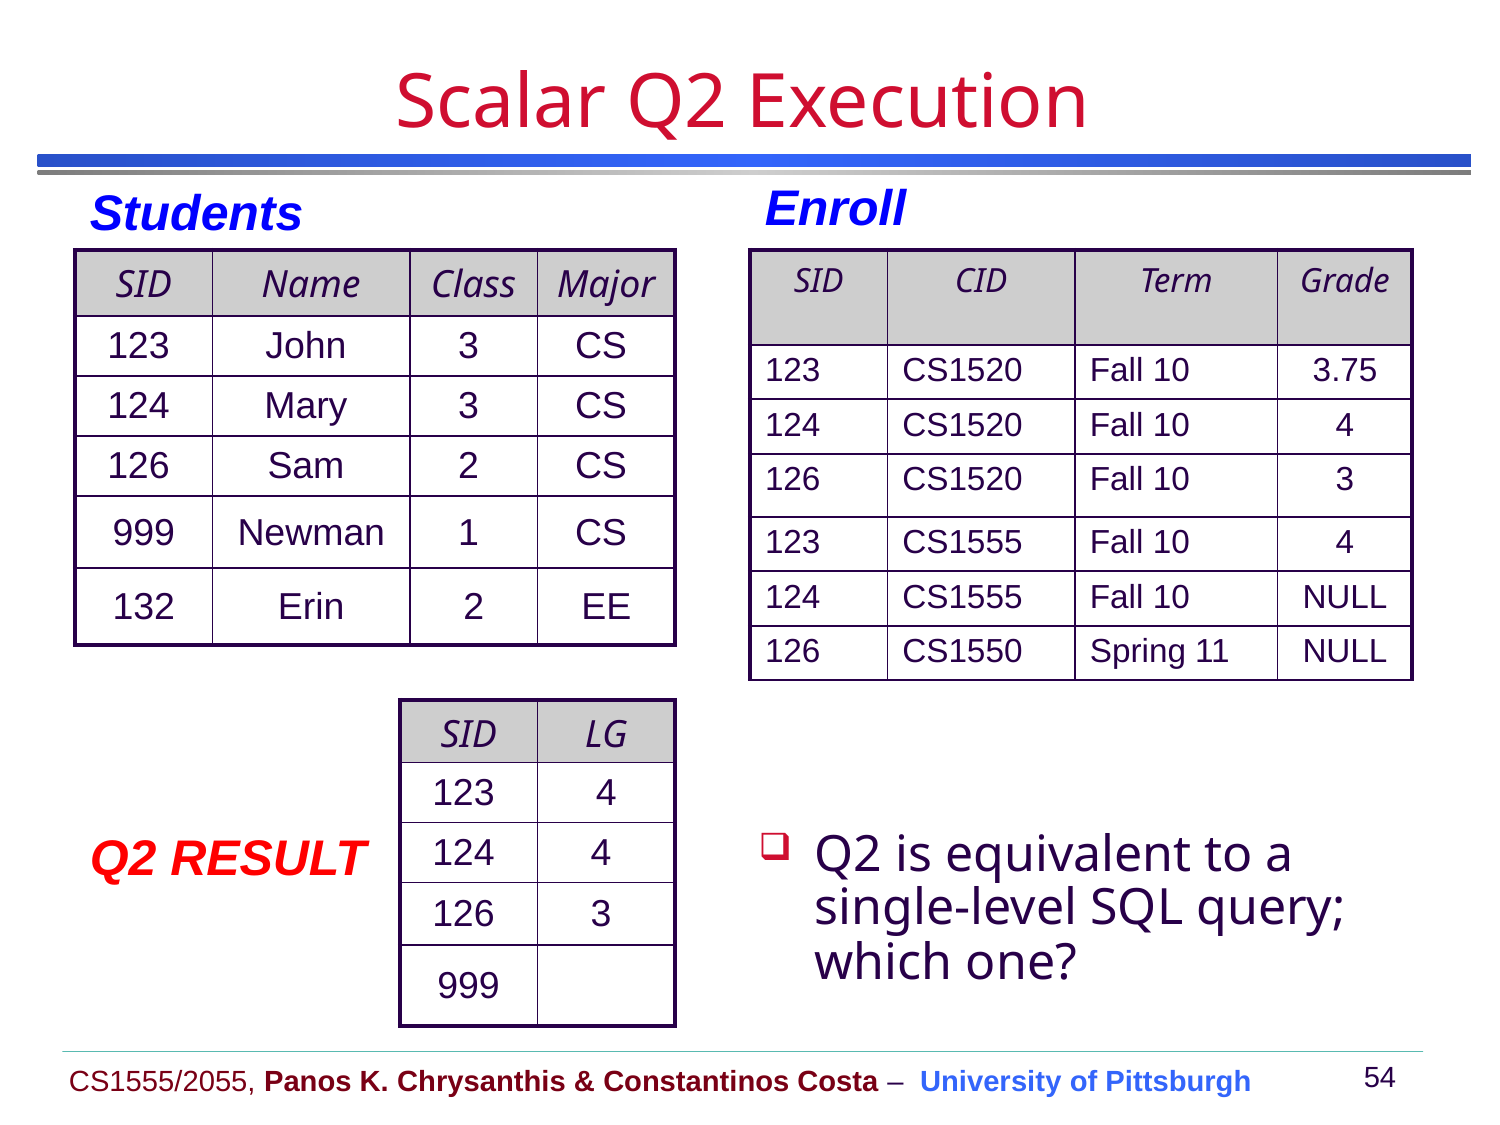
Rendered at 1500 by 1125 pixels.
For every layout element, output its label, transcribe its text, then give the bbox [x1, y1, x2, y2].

table_cell Fall 10 [1076, 455, 1277, 516]
table_cell Fall 10 [1076, 518, 1277, 570]
table_cell 1 [411, 497, 537, 567]
table_header Class [411, 252, 537, 315]
table_cell CS [538, 437, 673, 495]
table_cell 999 [402, 946, 537, 1024]
table_cell 2 [411, 437, 537, 495]
table_header Grade [1278, 252, 1410, 344]
table_cell 4 [538, 763, 673, 822]
table_cell CS1520 [888, 346, 1074, 398]
table_cell Fall 10 [1076, 400, 1277, 453]
table_header LG [538, 702, 673, 762]
table_cell NULL [1278, 627, 1410, 679]
table_header SID [77, 252, 212, 315]
table_header A [952, 154, 956, 166]
table_cell 3 [411, 377, 537, 435]
table_cell CS1555 [888, 518, 1074, 570]
table_cell 126 [402, 883, 537, 944]
table_cell 126 [752, 455, 887, 516]
text_box Q2 is equivalent to a single-level SQL query; which one? [743, 820, 1463, 1062]
table_cell John [213, 317, 409, 375]
table_cell 3.75 [1278, 346, 1410, 398]
table_cell 124 [752, 400, 887, 453]
table_cell CS [538, 377, 673, 435]
table_cell CS [538, 497, 673, 567]
table_cell CS1520 [888, 400, 1074, 453]
table_cell Fall 10 [1076, 346, 1277, 398]
table_header Term [1076, 252, 1277, 344]
table_cell 123 [402, 763, 537, 822]
table_cell 3 [411, 317, 537, 375]
text_box Enroll [749, 174, 1050, 244]
table_cell 4 [1278, 400, 1410, 453]
table_cell Fall 10 [1076, 572, 1277, 625]
table_header A [407, 154, 412, 166]
table_header Major [538, 252, 673, 315]
table_cell 3 [538, 883, 673, 944]
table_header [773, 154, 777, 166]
table_cell 123 [752, 346, 887, 398]
table_cell Mary [213, 377, 409, 435]
text_box Q2 RESULT [75, 824, 400, 894]
table_cell 126 [752, 627, 887, 679]
table_header SID [402, 702, 537, 762]
table_cell 2 [411, 569, 537, 643]
table_cell CS1550 [888, 627, 1074, 679]
table_cell 124 [402, 823, 537, 882]
title Scalar Q2 Execution [0, 62, 1486, 150]
table_header Name [213, 252, 409, 315]
table_cell EE [538, 569, 673, 643]
table_cell 123 [77, 317, 212, 375]
table_cell CS [538, 317, 673, 375]
table_cell Erin [213, 569, 409, 643]
table_cell 124 [752, 572, 887, 625]
table_cell 126 [77, 437, 212, 495]
table_cell 4 [538, 823, 673, 882]
table_cell CS1555 [888, 572, 1074, 625]
table_cell 132 [77, 569, 212, 643]
table_cell 124 [77, 377, 212, 435]
table_cell 999 [77, 497, 212, 567]
table_cell D [1090, 154, 1094, 166]
table_cell Sam [213, 437, 409, 495]
table_cell CS1520 [888, 455, 1074, 516]
table_cell D [497, 154, 502, 166]
table_cell 123 [752, 518, 887, 570]
table_cell 3 [1278, 455, 1410, 516]
text_box Students [74, 179, 375, 249]
table_cell 4 [1278, 518, 1410, 570]
table_header SID [752, 252, 887, 344]
table_cell NULL [1278, 572, 1410, 625]
table_cell Newman [213, 497, 409, 567]
table_header CID [888, 252, 1074, 344]
table_cell Spring 11 [1076, 627, 1277, 679]
table_cell [538, 946, 673, 1024]
